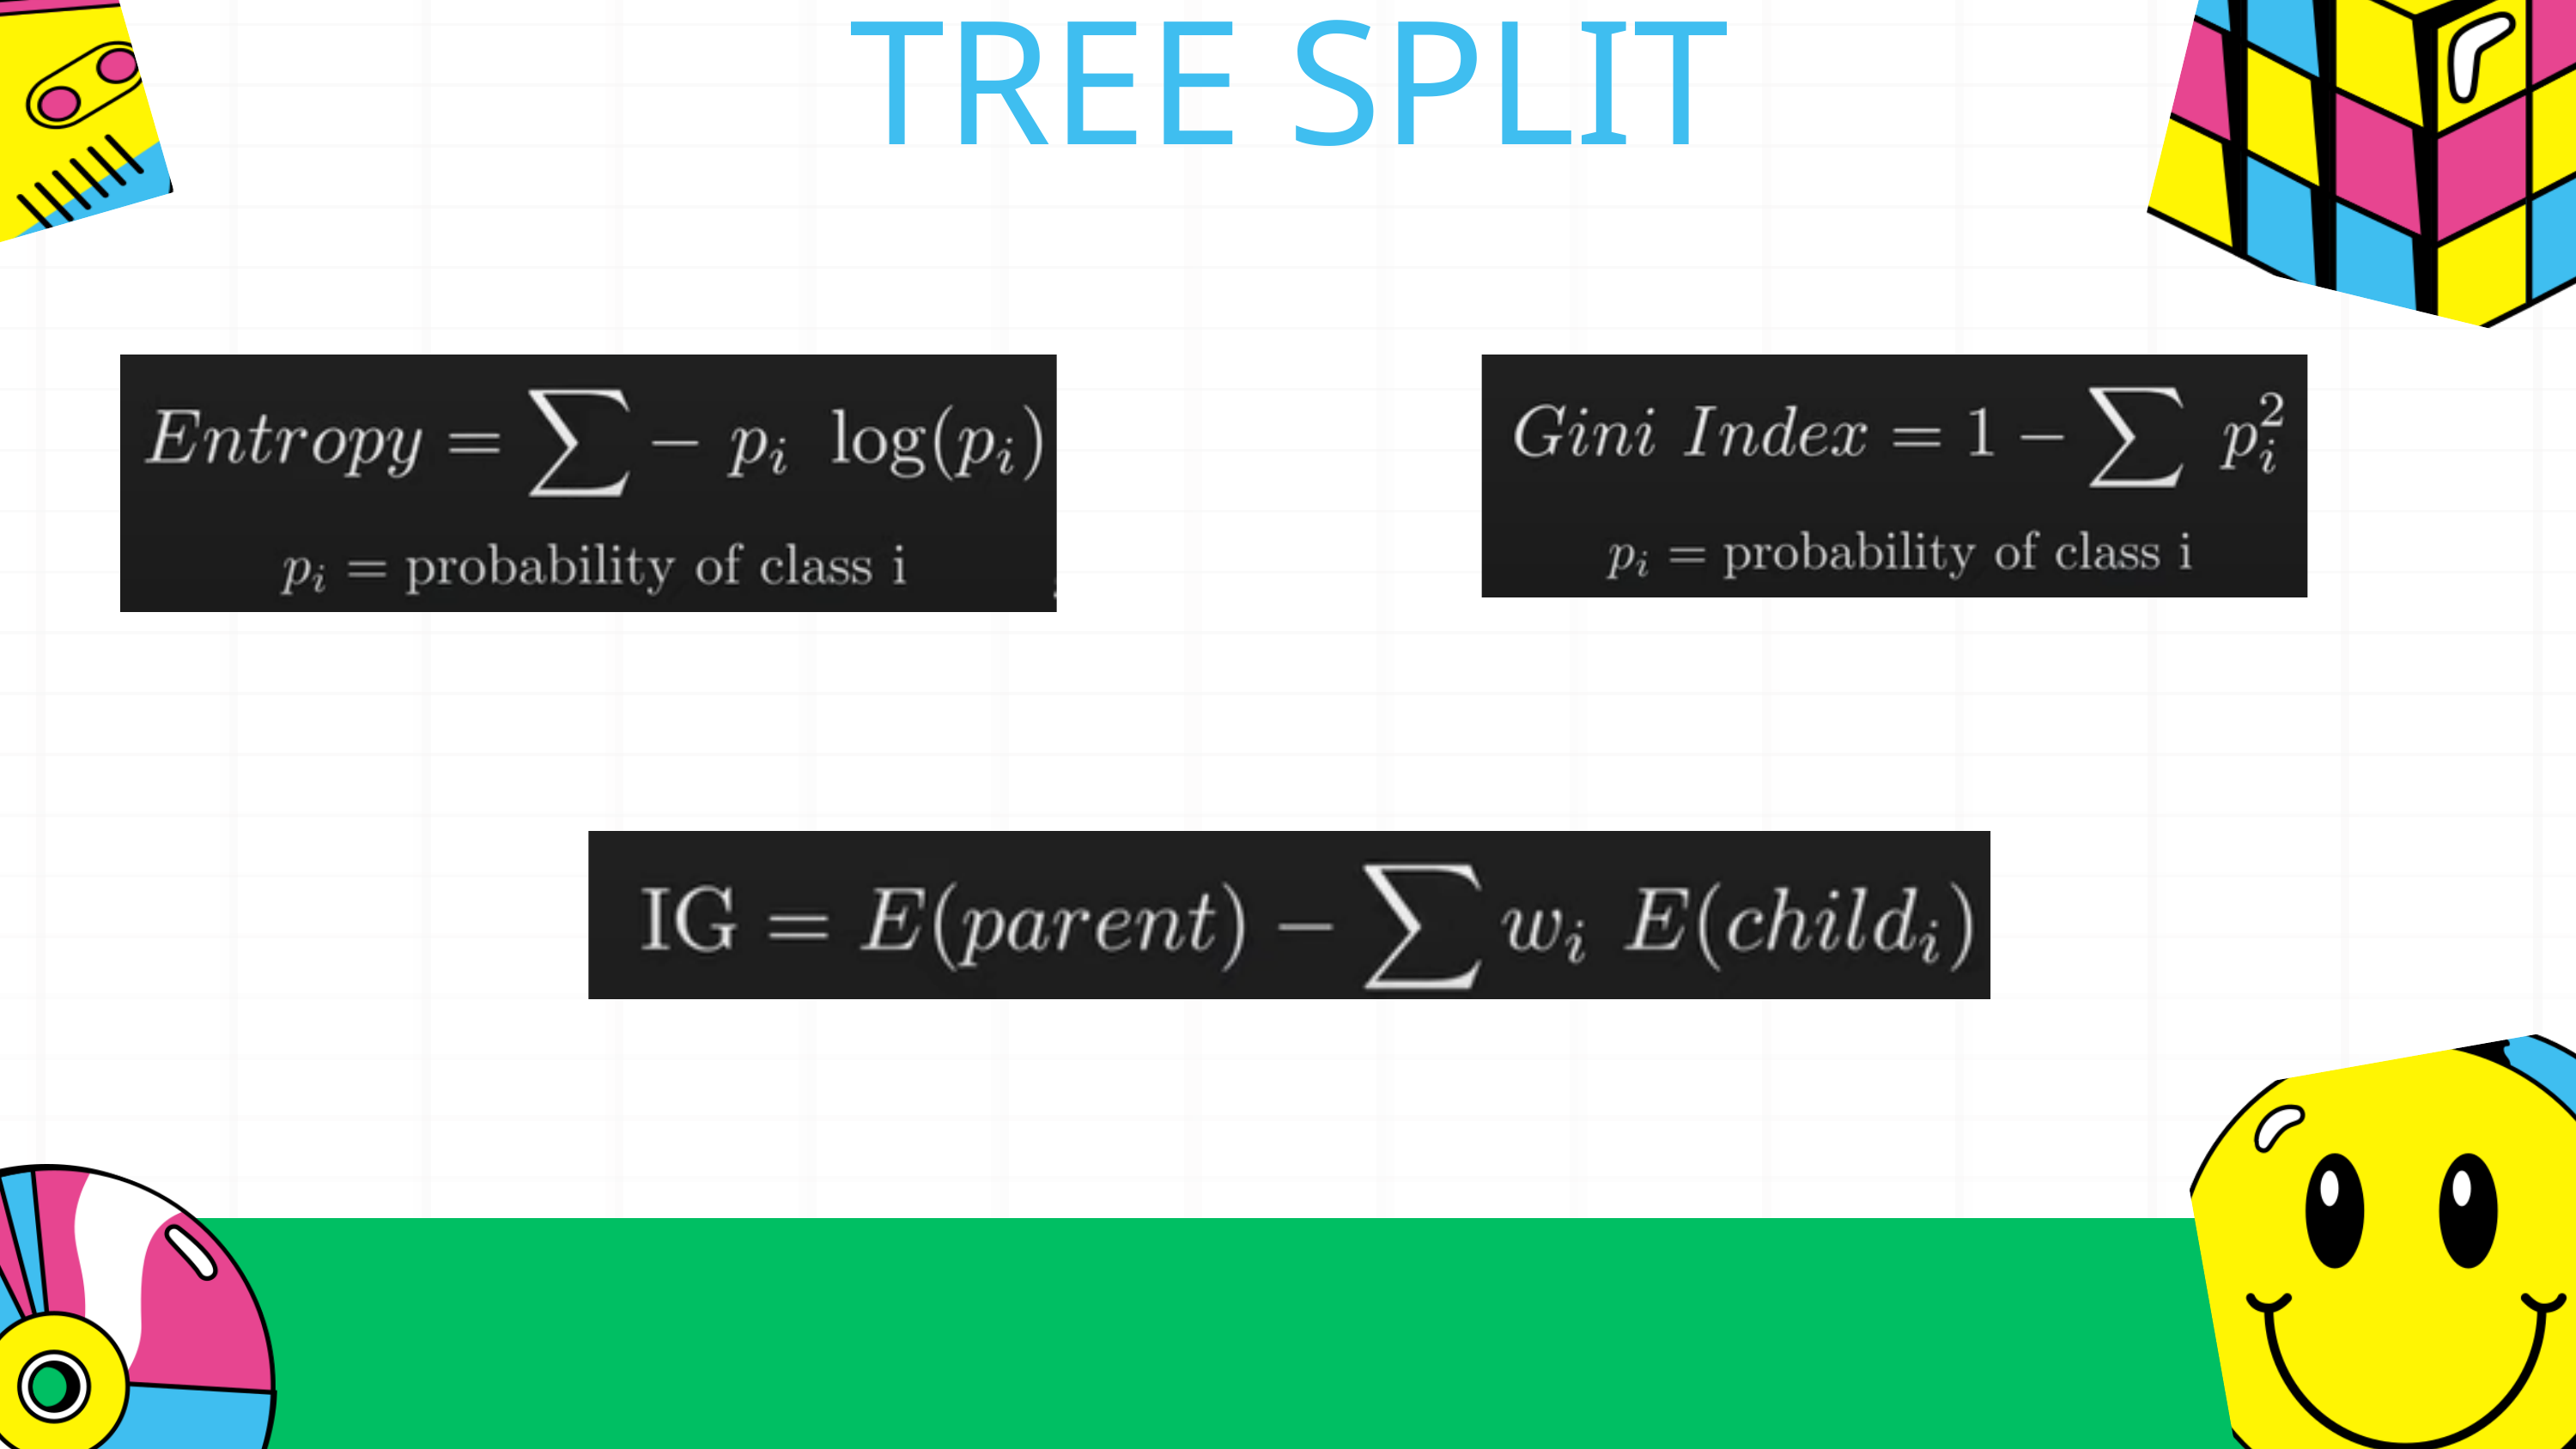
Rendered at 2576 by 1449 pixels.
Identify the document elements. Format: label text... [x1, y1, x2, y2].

text_box [2139, 0, 2576, 350]
text_box [2173, 1027, 2576, 1217]
text_box TREE SPLIT [375, 0, 2204, 179]
text_box [120, 355, 1057, 612]
text_box [1481, 355, 2308, 597]
text_box [0, 0, 174, 243]
text_box [588, 831, 1991, 999]
text_box [0, 0, 2576, 1217]
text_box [0, 1217, 2576, 1449]
text_box [0, 1164, 277, 1217]
